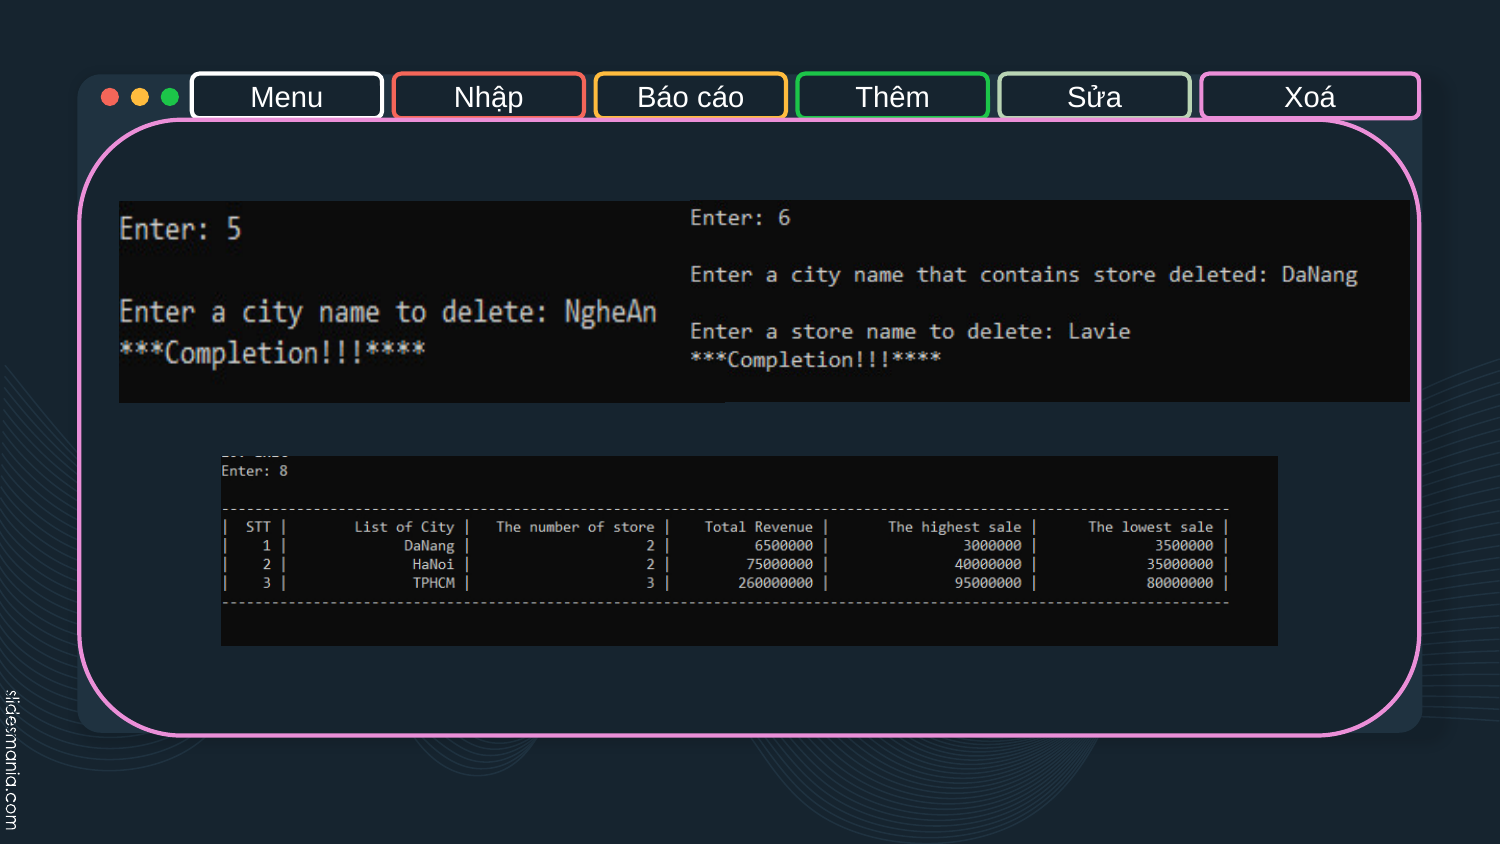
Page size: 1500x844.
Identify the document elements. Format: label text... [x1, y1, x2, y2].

picture [220, 455, 1278, 646]
text_box Menu [189, 71, 385, 117]
text_box Báo cáo [593, 71, 789, 117]
text_box Xoá [1199, 71, 1422, 121]
text_box [77, 117, 1422, 738]
text_box Thêm [795, 71, 991, 117]
text_box Nhập [391, 71, 587, 117]
text_box Sửa [997, 71, 1192, 117]
picture [119, 199, 1410, 404]
